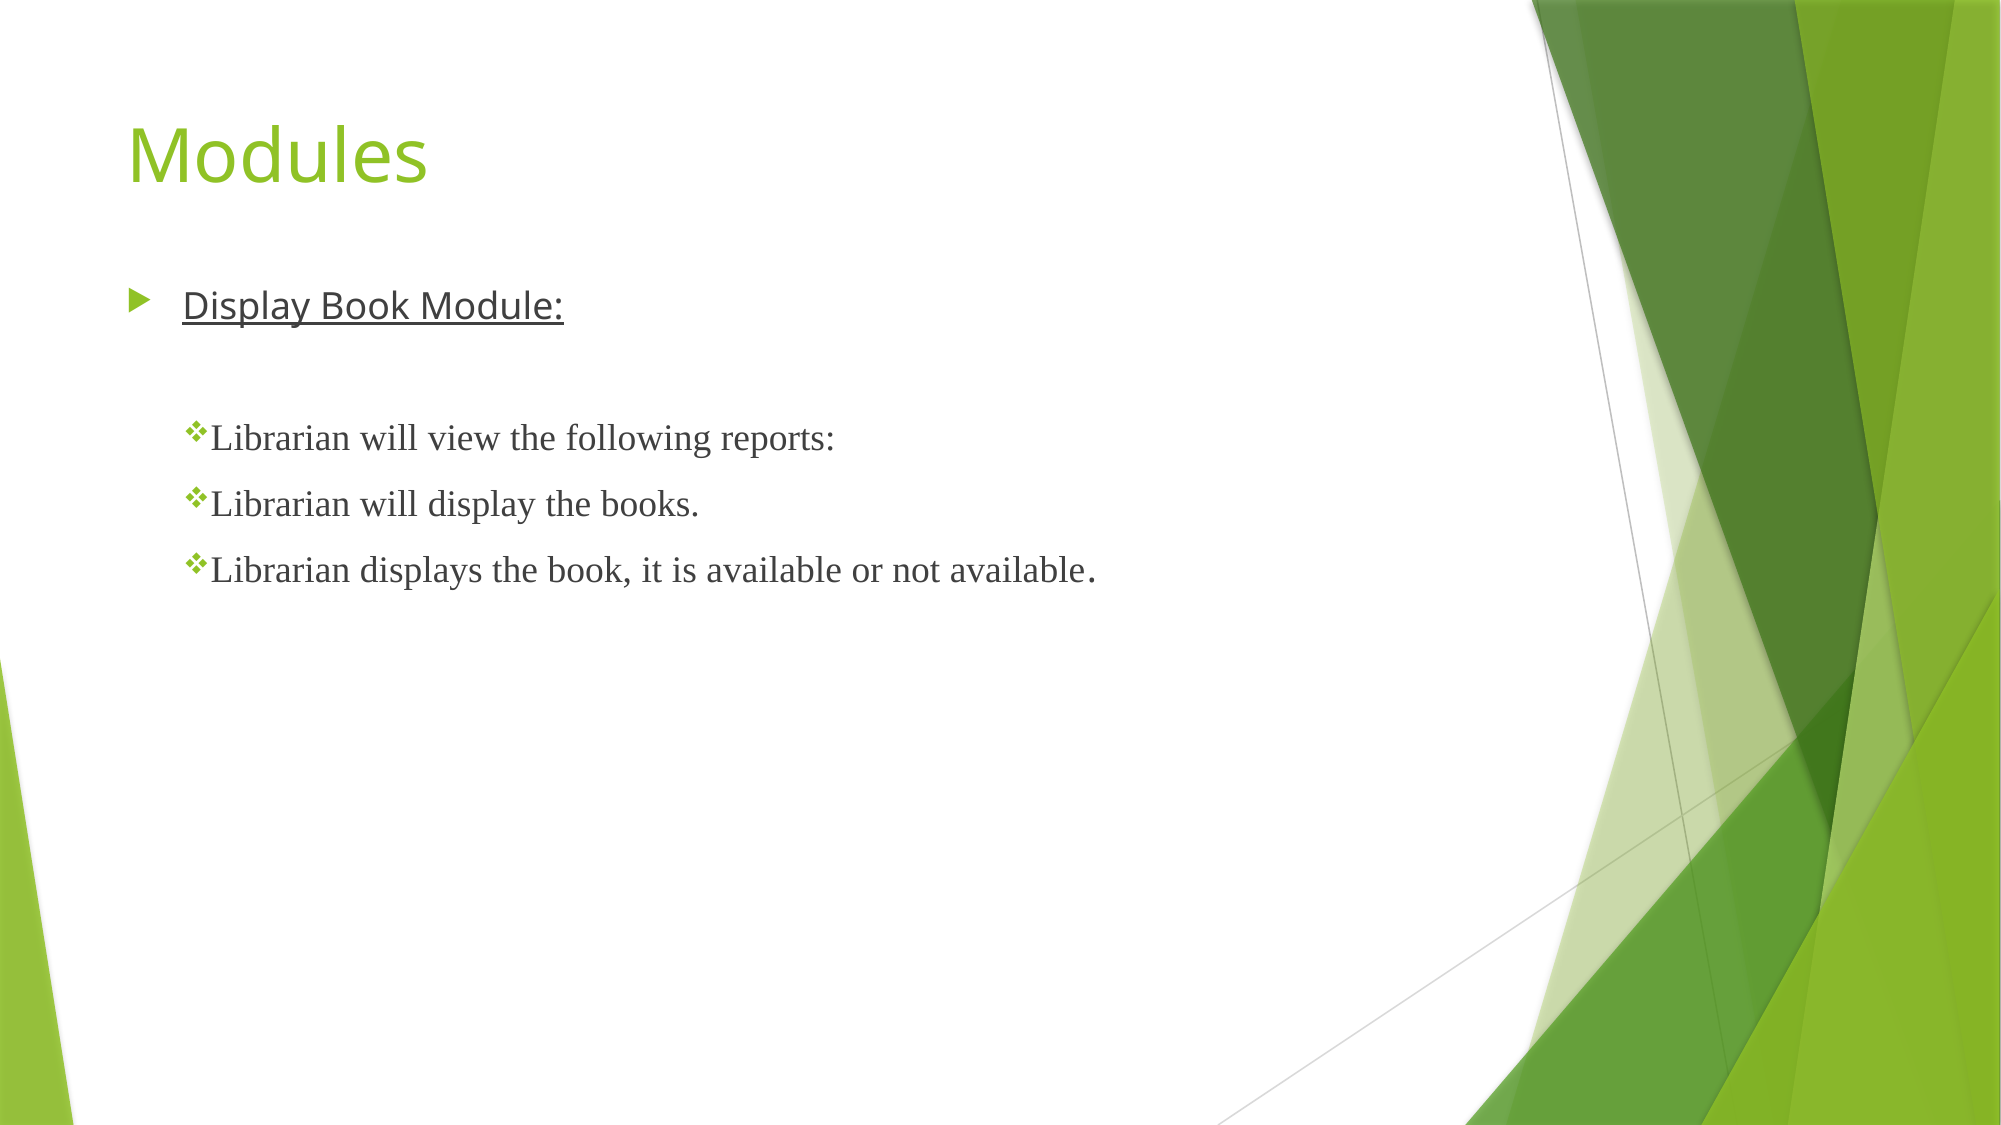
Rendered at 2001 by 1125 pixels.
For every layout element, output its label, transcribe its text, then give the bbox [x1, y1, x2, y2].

title Modules [111, 99, 1522, 208]
list Display Book Module: Librarian will view the following reports: Librarian will display the books. Librarian displays the book, it is available or not available. [111, 208, 1522, 845]
